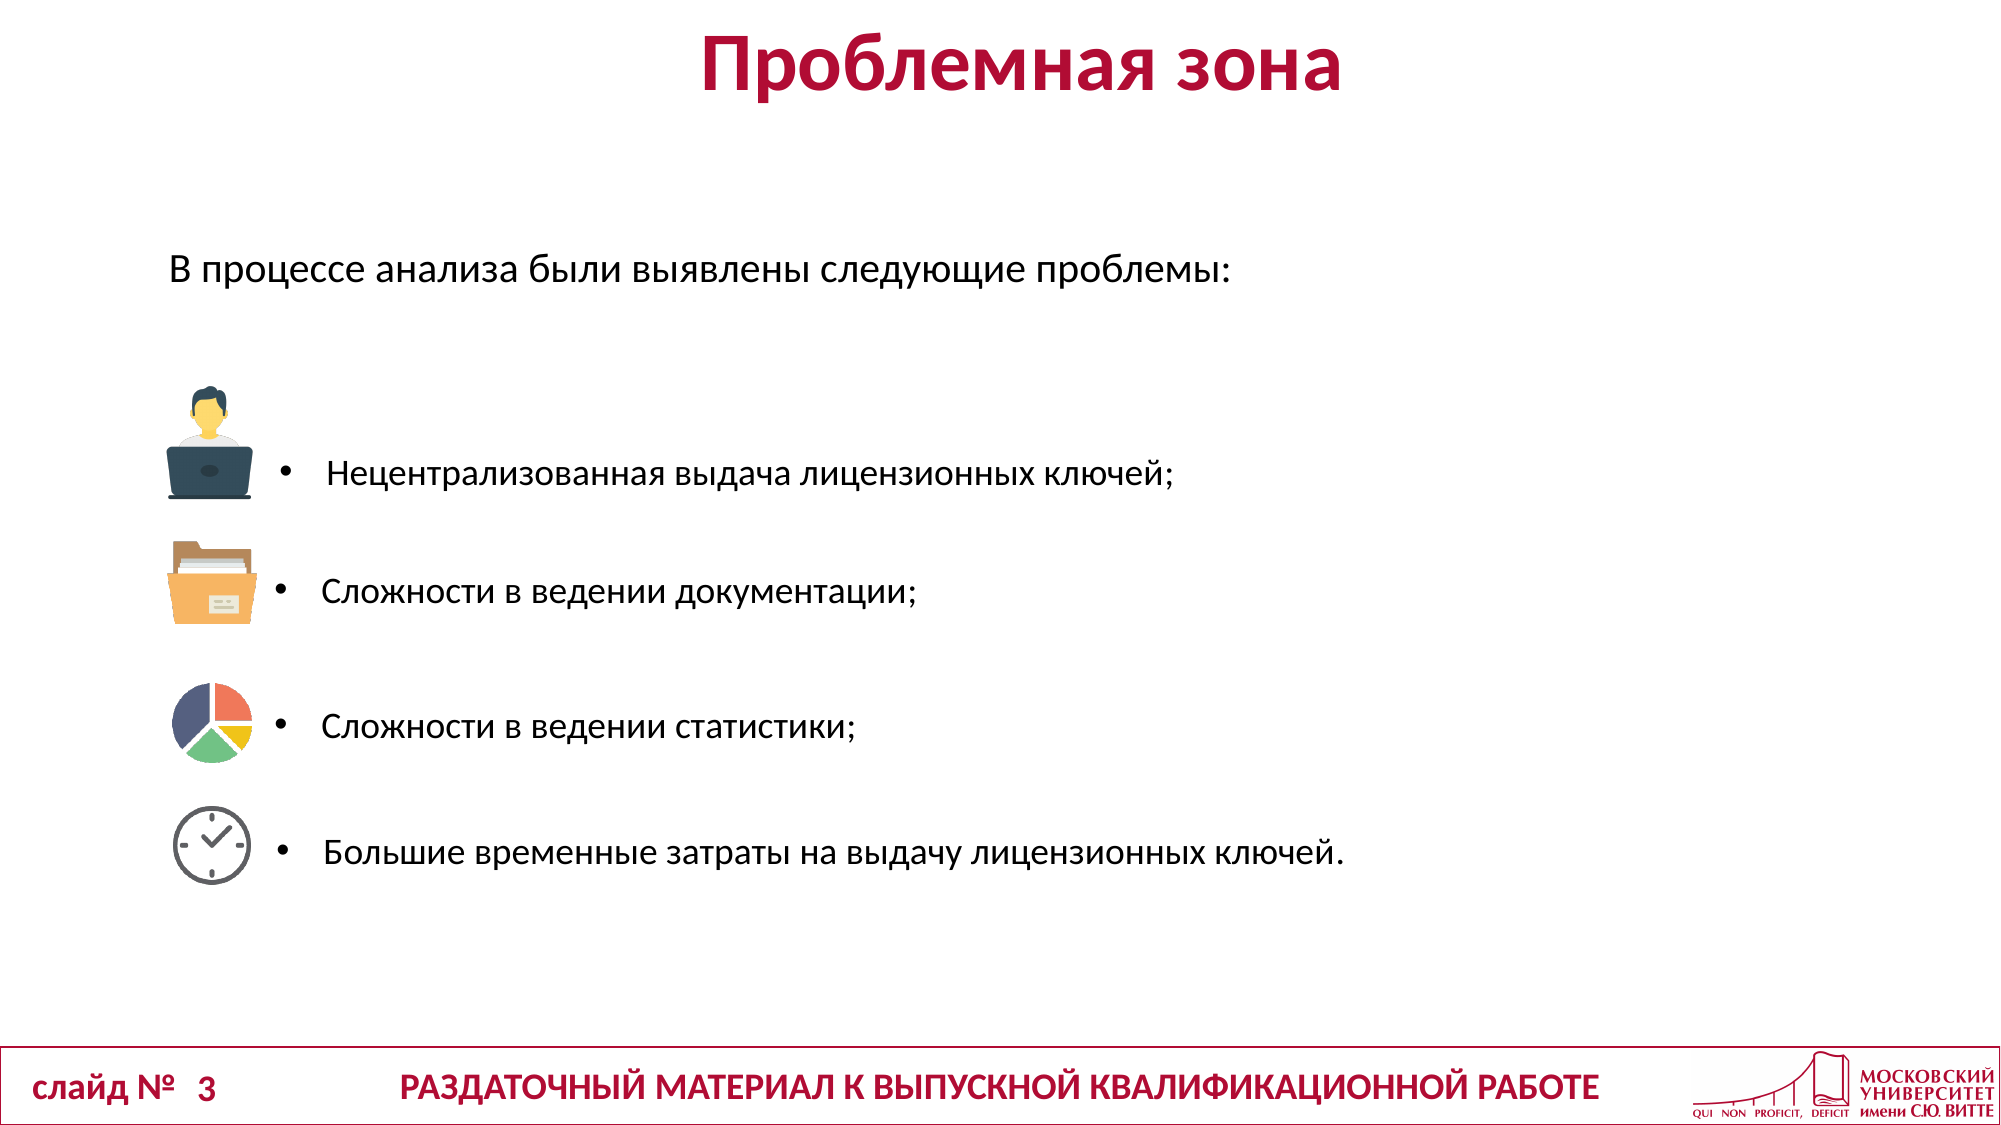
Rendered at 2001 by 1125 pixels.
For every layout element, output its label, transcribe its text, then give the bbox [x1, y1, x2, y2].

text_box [172, 683, 875, 763]
picture [1691, 1049, 1996, 1121]
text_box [167, 538, 936, 627]
text_box 3 [182, 1056, 258, 1117]
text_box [86, 767, 1366, 923]
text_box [149, 383, 1202, 502]
text_box В процессе анализа были выявлены следующие проблемы: [154, 233, 1248, 298]
text_box Проблемная зона [148, 0, 1896, 115]
